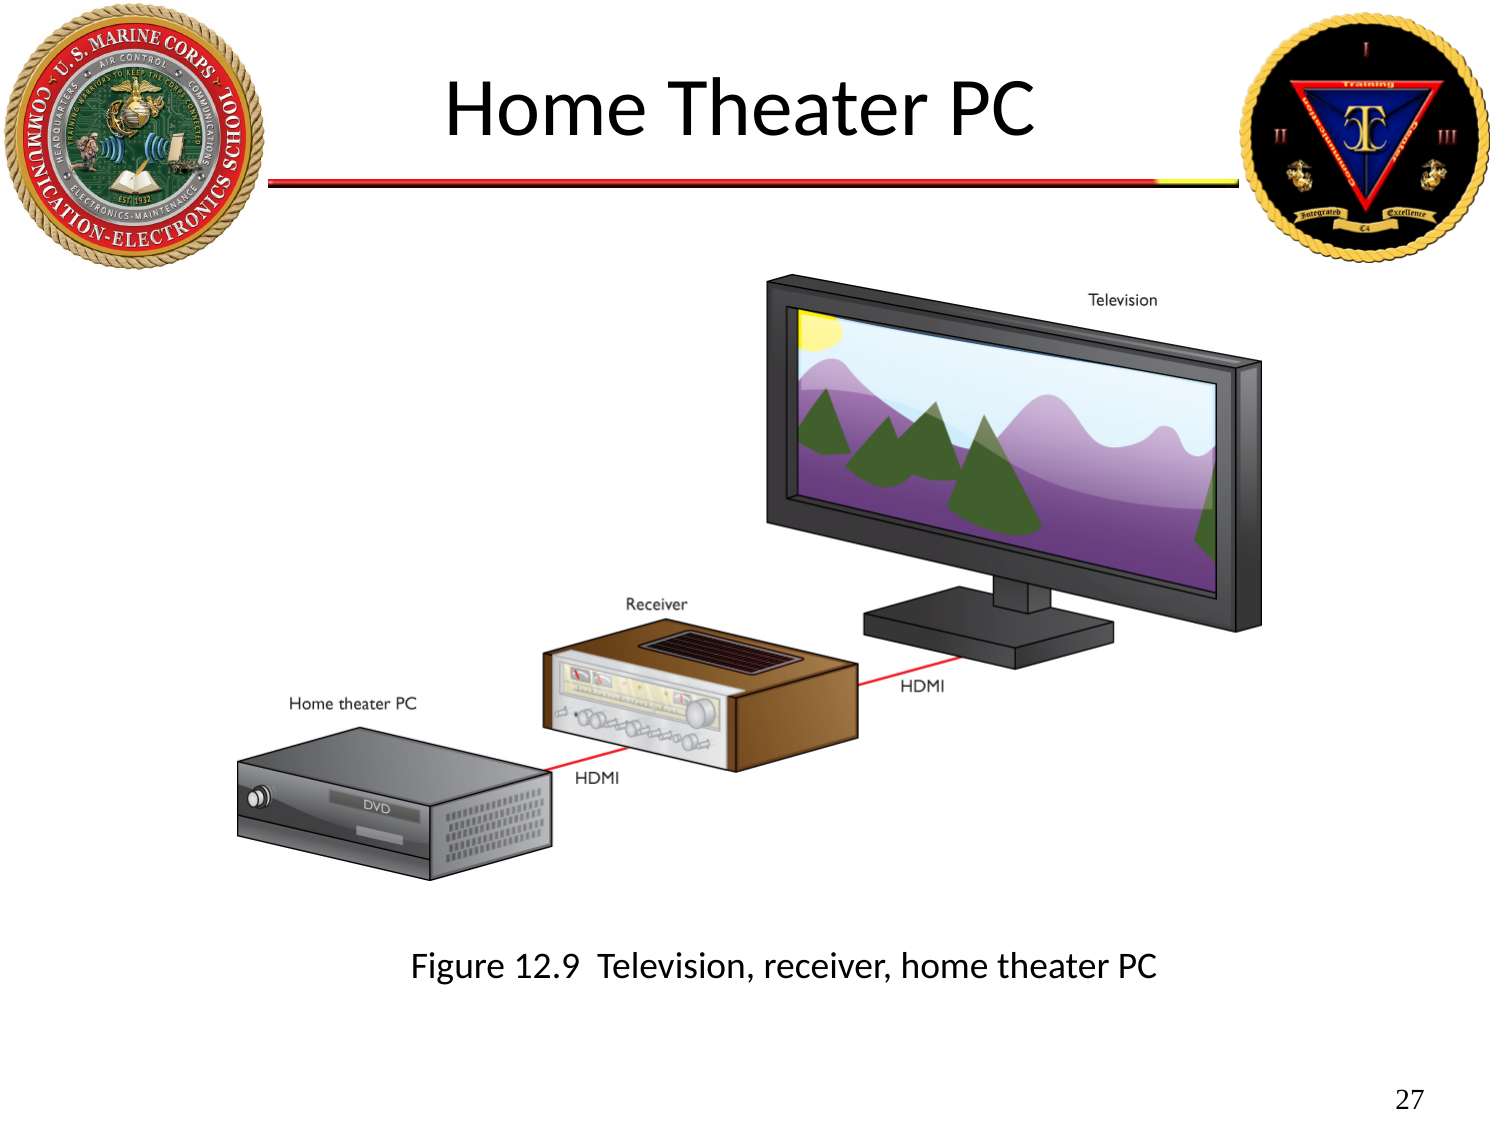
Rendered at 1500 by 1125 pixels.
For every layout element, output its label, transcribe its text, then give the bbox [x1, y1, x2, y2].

text_box Figure 12.9 Television, receiver, home theater PC [396, 937, 1173, 994]
picture [0, 0, 268, 274]
picture [1239, 12, 1490, 263]
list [237, 274, 1263, 882]
title Home Theater PC [75, 45, 1425, 233]
